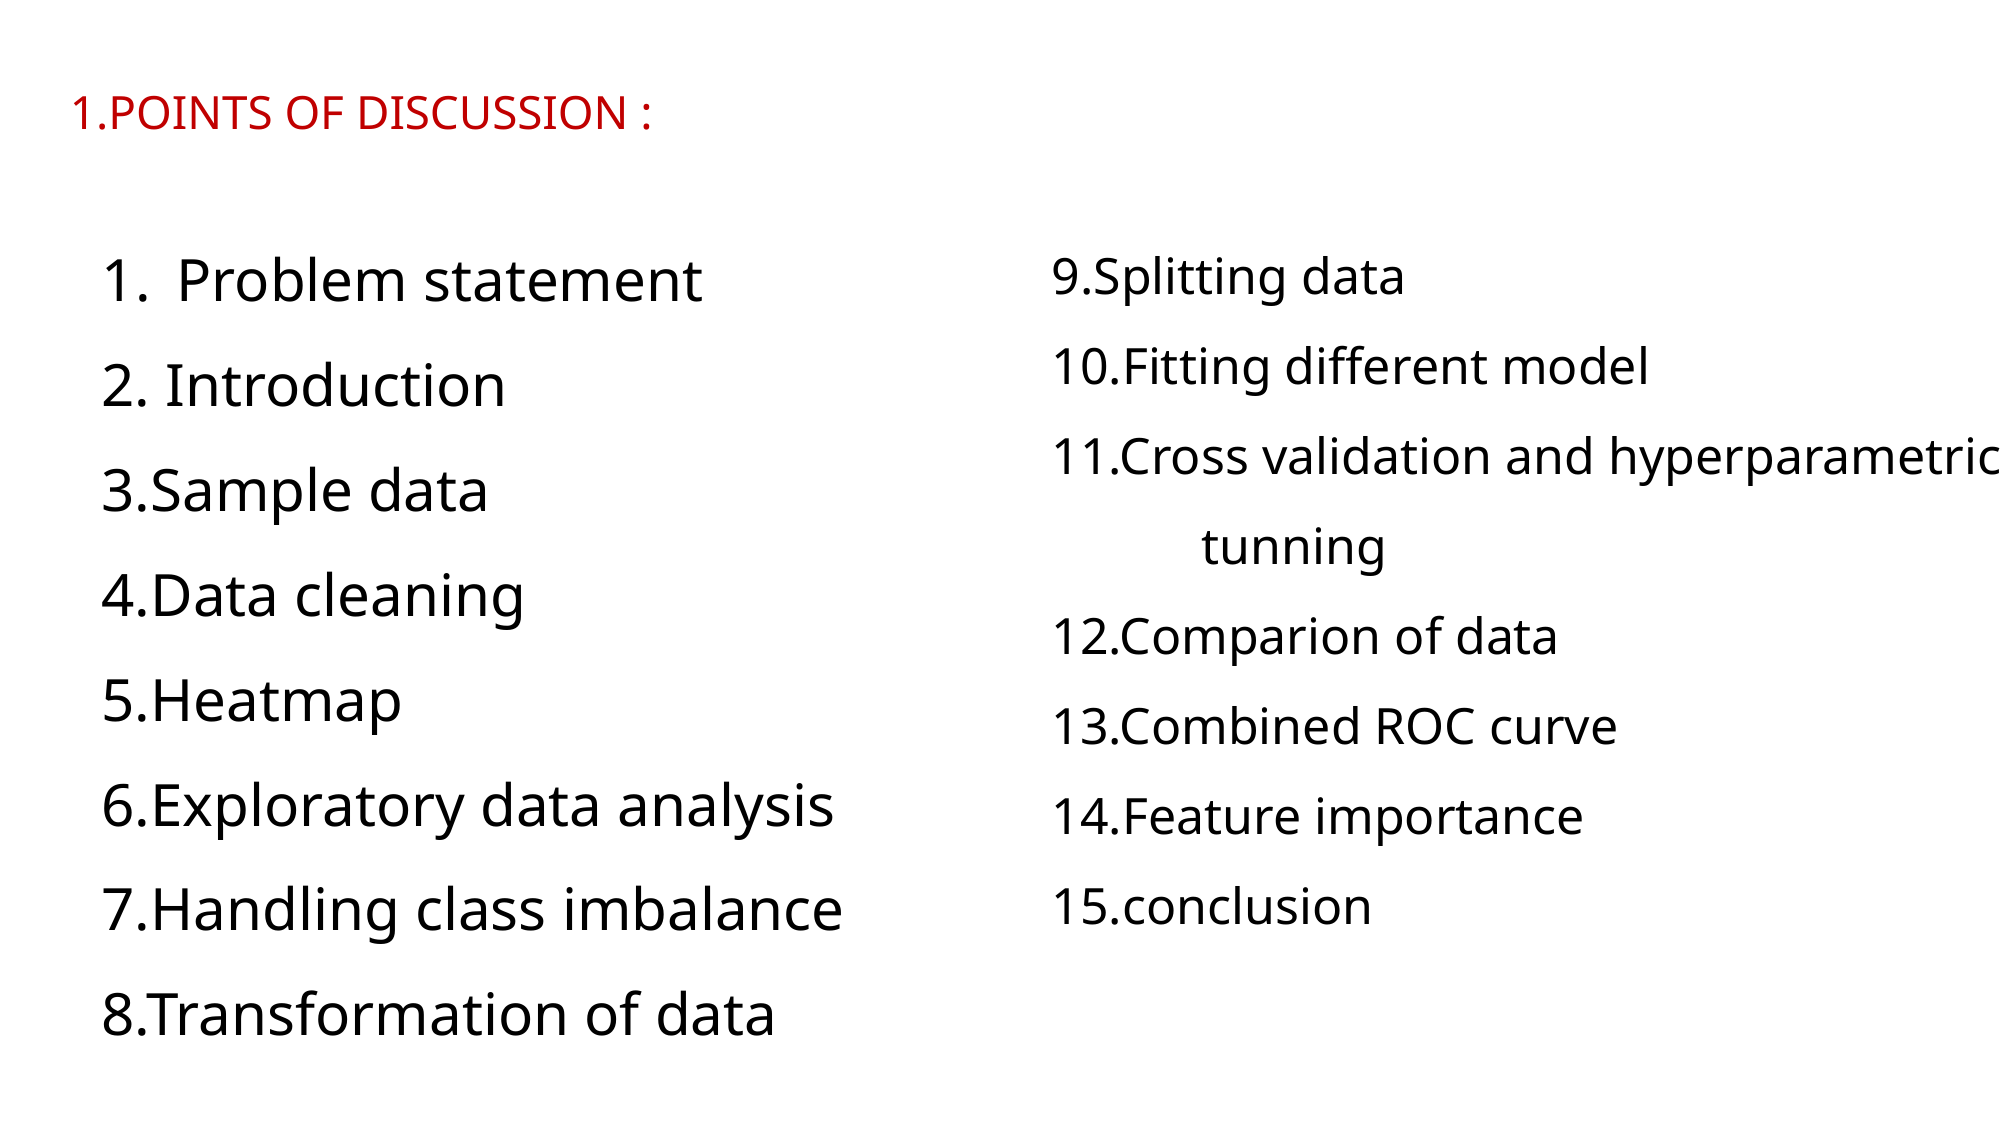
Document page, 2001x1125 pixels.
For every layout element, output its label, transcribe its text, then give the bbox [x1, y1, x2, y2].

text_box Problem statement 2. Introduction 3.Sample data 4.Data cleaning 5.Heatmap 6.Exploratory data analysis 7.Handling class imbalance 8.Transformation of data [86, 200, 1087, 1055]
text_box 1.POINTS OF DISCUSSION : [55, 76, 1187, 147]
text_box 9.Splitting data 10.Fitting different model 11.Cross validation and hyperparametric tunning 12.Comparion of data 13.Combined ROC curve 14.Feature importance 15.conclusion [1036, 207, 2000, 943]
